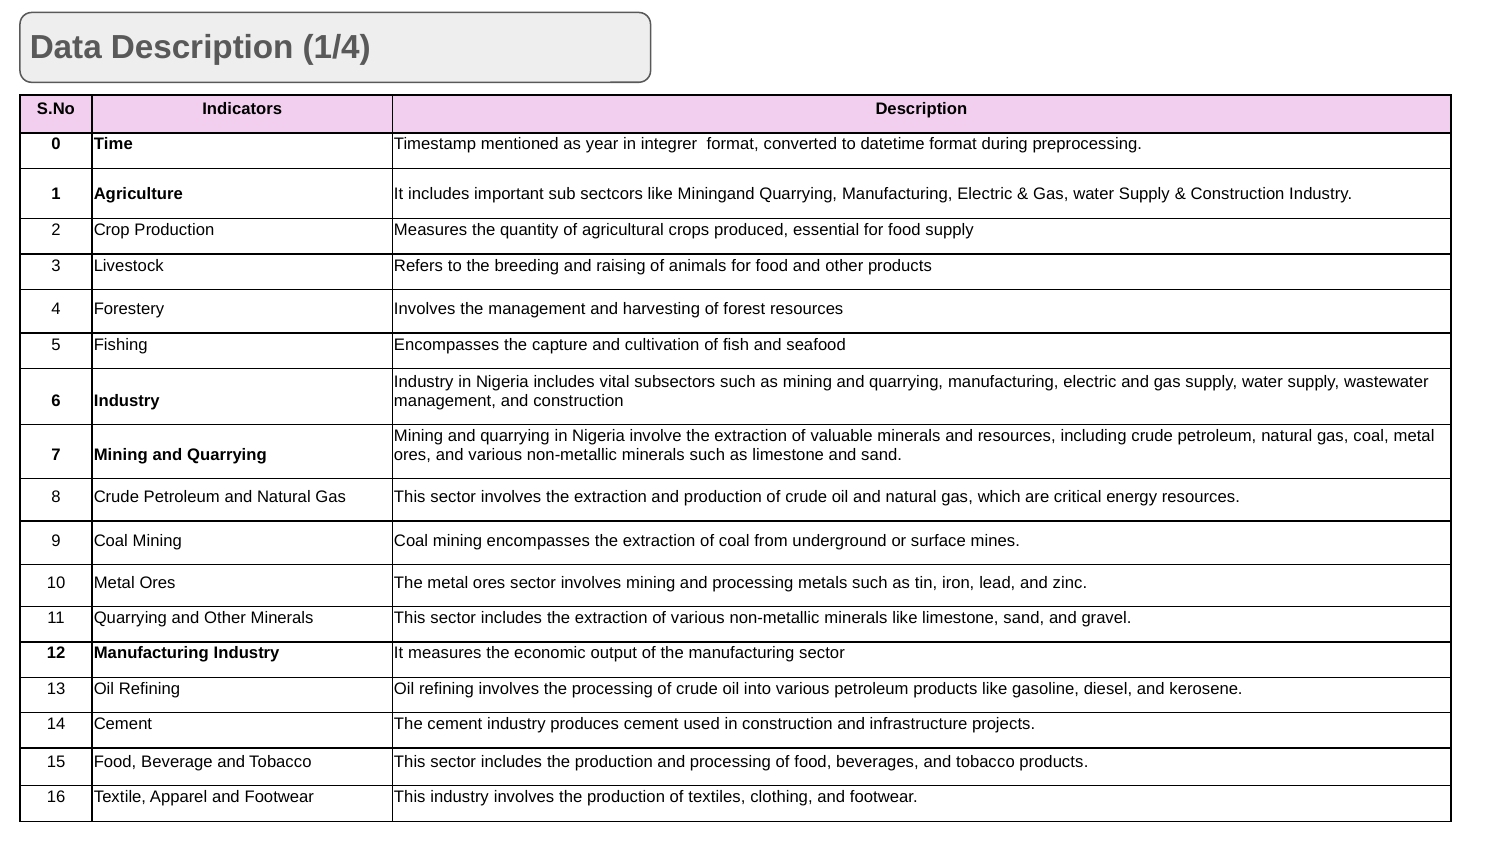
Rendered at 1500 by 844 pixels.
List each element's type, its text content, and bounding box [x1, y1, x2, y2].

table_header S.No [21, 96, 91, 132]
table_cell Measures the quantity of agricultural crops produced, essential for food supply [393, 219, 1450, 253]
table_cell Metal Ores [93, 565, 392, 606]
table_cell 7 [21, 425, 91, 478]
table_cell Crude Petroleum and Natural Gas [93, 479, 392, 520]
table_cell Timestamp mentioned as year in integrer format, converted to datetime format during preprocessing. [393, 134, 1450, 168]
table_cell Manufacturing Industry [93, 643, 392, 677]
table_cell The metal ores sector involves mining and processing metals such as tin, iron, lead, and zinc. [393, 565, 1450, 606]
table_cell 6 [21, 369, 91, 424]
table_cell Mining and Quarrying [93, 425, 392, 478]
table_header Indicators [93, 96, 392, 132]
table_cell 14 [21, 713, 91, 747]
table_cell It measures the economic output of the manufacturing sector [393, 643, 1450, 677]
table_cell 12 [21, 643, 91, 677]
table_cell Food, Beverage and Tobacco [93, 749, 392, 785]
table_cell It includes important sub sectcors like Miningand Quarrying, Manufacturing, Electric & Gas, water Supply & Construction Industry. [393, 169, 1450, 218]
table_cell 16 [21, 786, 91, 821]
table_cell Encompasses the capture and cultivation of fish and seafood [393, 334, 1450, 368]
table_cell Oil Refining [93, 678, 392, 712]
table_cell 0 [21, 134, 91, 168]
table_cell 15 [21, 749, 91, 785]
table_cell Livestock [93, 255, 392, 289]
table_cell Crop Production [93, 219, 392, 253]
table_cell Mining and quarrying in Nigeria involve the extraction of valuable minerals and resources, including crude petroleum, natural gas, coal, metal ores, and various non-metallic minerals such as limestone and sand. [393, 425, 1450, 478]
table_cell Refers to the breeding and raising of animals for food and other products [393, 255, 1450, 289]
table_cell 5 [21, 334, 91, 368]
table_cell This sector includes the production and processing of food, beverages, and tobacco products. [393, 749, 1450, 785]
text_box Data Description (1/4) [14, 10, 605, 81]
table_cell This sector includes the extraction of various non-metallic minerals like limestone, sand, and gravel. [393, 607, 1450, 641]
table_cell Time [93, 134, 392, 168]
table_cell This sector involves the extraction and production of crude oil and natural gas, which are critical energy resources. [393, 479, 1450, 520]
table_cell Oil refining involves the processing of crude oil into various petroleum products like gasoline, diesel, and kerosene. [393, 678, 1450, 712]
table_cell This industry involves the production of textiles, clothing, and footwear. [393, 786, 1450, 821]
table_header Description [393, 96, 1450, 132]
table_cell Industry [93, 369, 392, 424]
table_cell 10 [21, 565, 91, 606]
table_cell 13 [21, 678, 91, 712]
table_cell Quarrying and Other Minerals [93, 607, 392, 641]
table_cell 1 [21, 169, 91, 218]
table_cell 8 [21, 479, 91, 520]
table_cell Forestery [93, 290, 392, 332]
table_cell Coal Mining [93, 522, 392, 564]
table_cell Fishing [93, 334, 392, 368]
table_cell 3 [21, 255, 91, 289]
table_cell 2 [21, 219, 91, 253]
table_cell Agriculture [93, 169, 392, 218]
table_cell Involves the management and harvesting of forest resources [393, 290, 1450, 332]
table_cell Coal mining encompasses the extraction of coal from underground or surface mines. [393, 522, 1450, 564]
table_cell Industry in Nigeria includes vital subsectors such as mining and quarrying, manufacturing, electric and gas supply, water supply, wastewater management, and construction [393, 369, 1450, 424]
table_cell The cement industry produces cement used in construction and infrastructure projects. [393, 713, 1450, 747]
table_cell 11 [21, 607, 91, 641]
table_cell Cement [93, 713, 392, 747]
table_cell 4 [21, 290, 91, 332]
table_cell 9 [21, 522, 91, 564]
text_box [26, 12, 651, 83]
table_cell Textile, Apparel and Footwear [93, 786, 392, 821]
